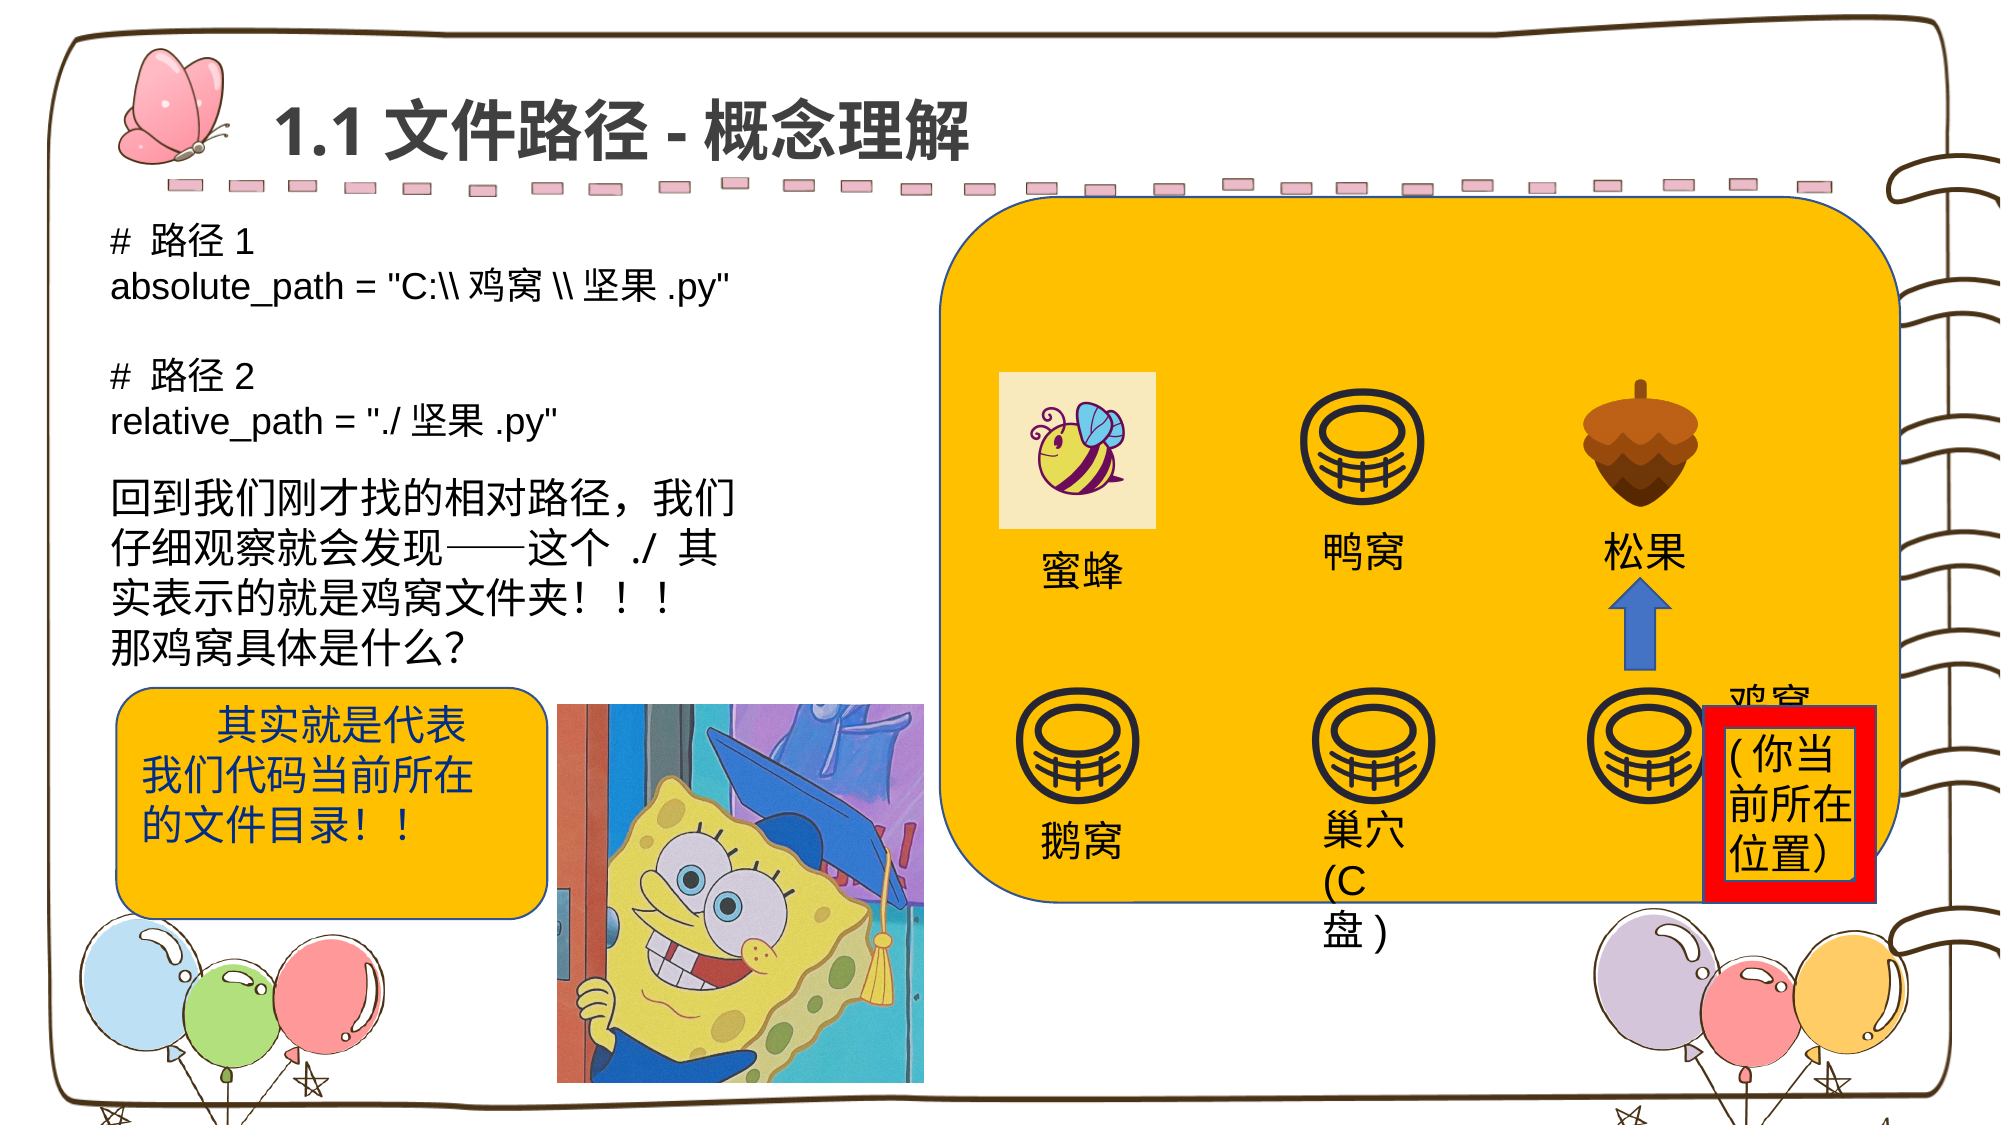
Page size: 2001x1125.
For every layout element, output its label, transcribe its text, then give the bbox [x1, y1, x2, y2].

text_box 鸭窝 [1307, 537, 1422, 583]
text_box 鸡窝 (你当前所在位置） [1739, 670, 1877, 705]
text_box [938, 197, 1902, 904]
text_box 鸡窝 (你当前所在位置） [1726, 729, 1854, 868]
text_box 1.1文件路径-概念理解 [257, 81, 1285, 177]
picture [46, 14, 2001, 1125]
text_box [1607, 576, 1673, 656]
text_box 其实就是代表我们代码当前所在的文件目录！！ [51, 691, 492, 920]
text_box 蜜蜂 [1025, 536, 1210, 602]
text_box [151, 692, 549, 921]
text_box 巢穴 (C盘) [1307, 836, 1453, 962]
text_box 回到我们刚才找的相对路径，我们仔细观察就会发现——这个 ./ 其实表示的就是鸡窝文件夹！！！ 那鸡窝具体是什么？ [95, 464, 762, 692]
text_box 松果 [1589, 529, 1714, 583]
text_box 鹅窝 [1026, 836, 1156, 872]
text_box # 路径1 absolute_path = "C:\\鸡窝\\坚果.py" # 路径2 relative_path = "./坚果.py" [95, 209, 1096, 450]
text_box [1702, 705, 1877, 904]
